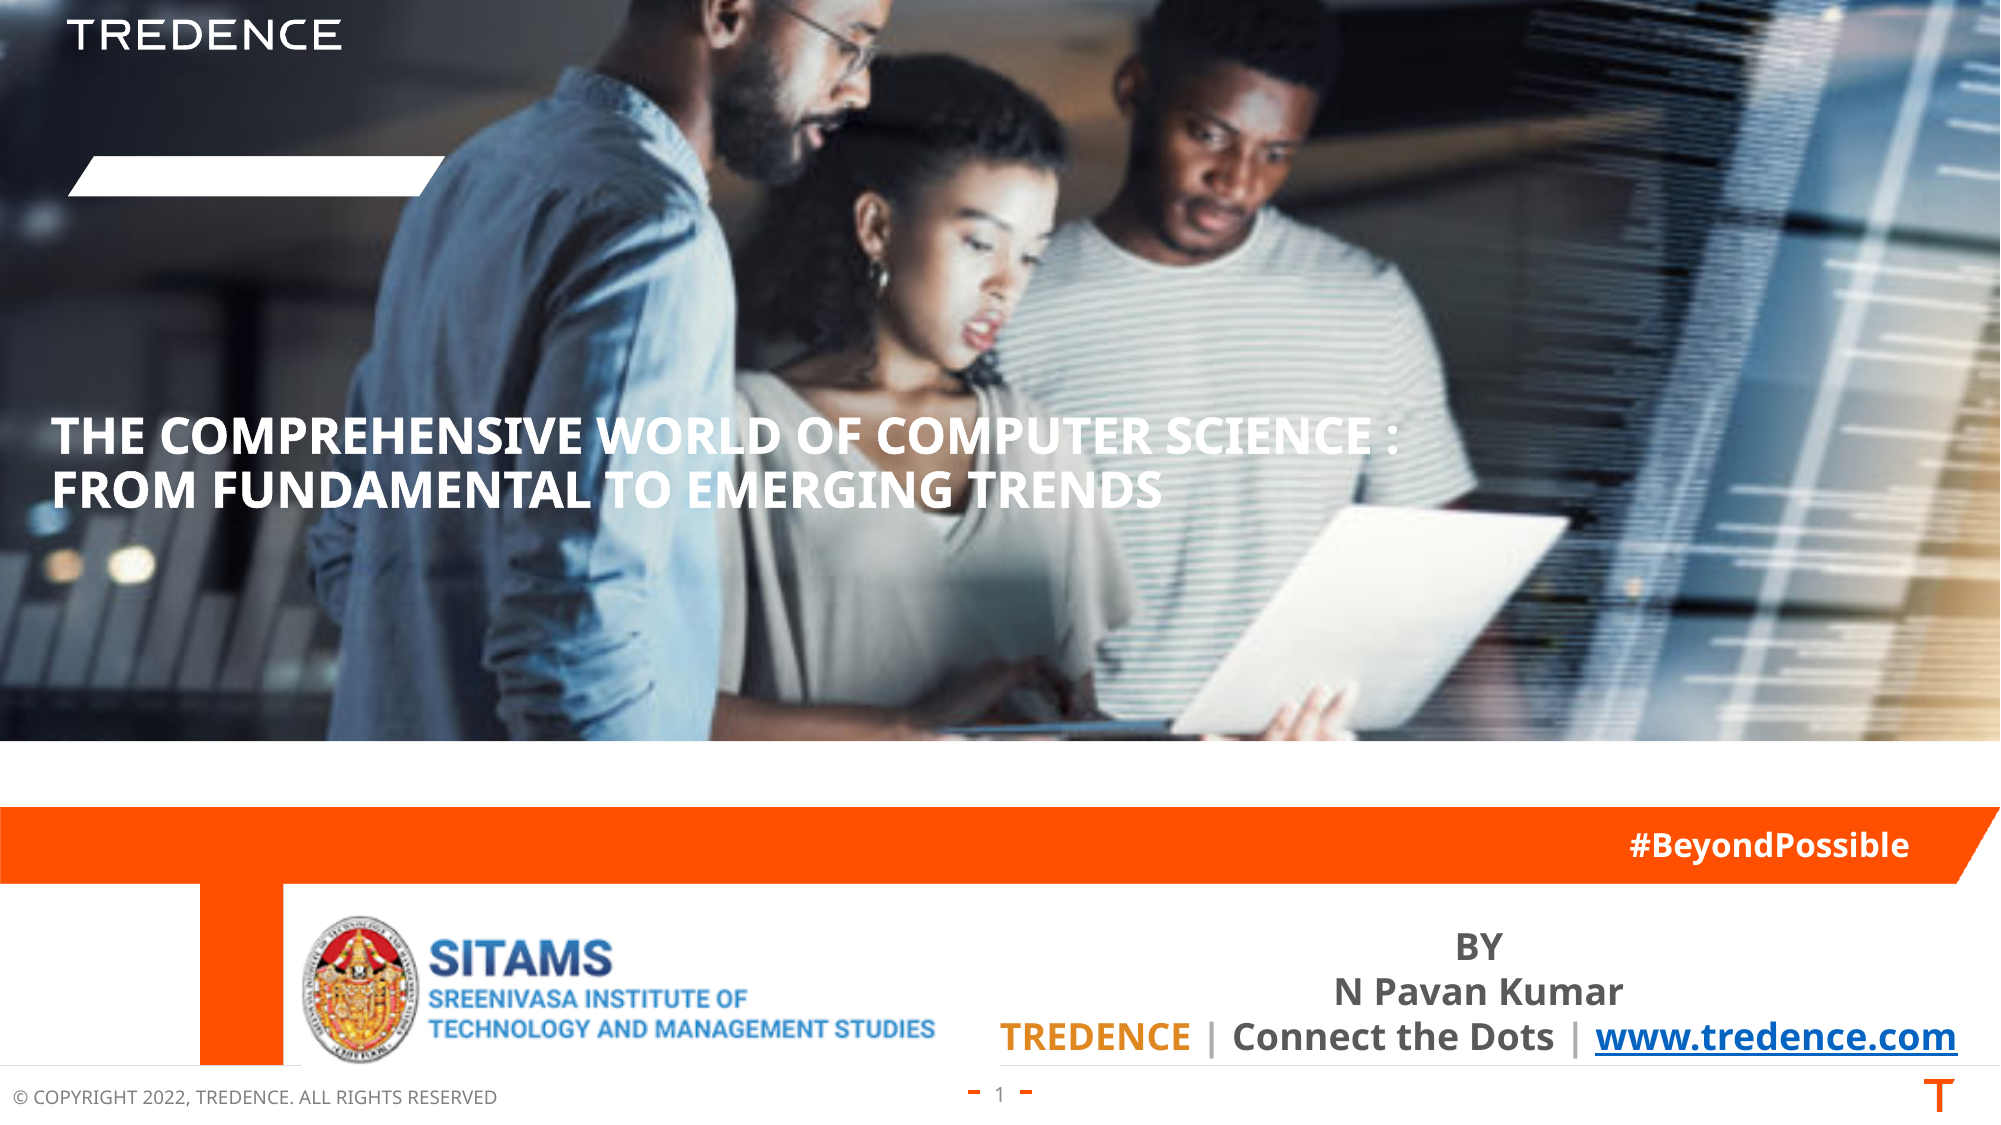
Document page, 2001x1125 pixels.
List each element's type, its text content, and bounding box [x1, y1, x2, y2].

picture [0, 0, 2000, 742]
text_box BY N Pavan Kumar TREDENCE | Connect the Dots | www.tredence.com [650, 915, 2000, 1125]
picture [0, 807, 2000, 1066]
